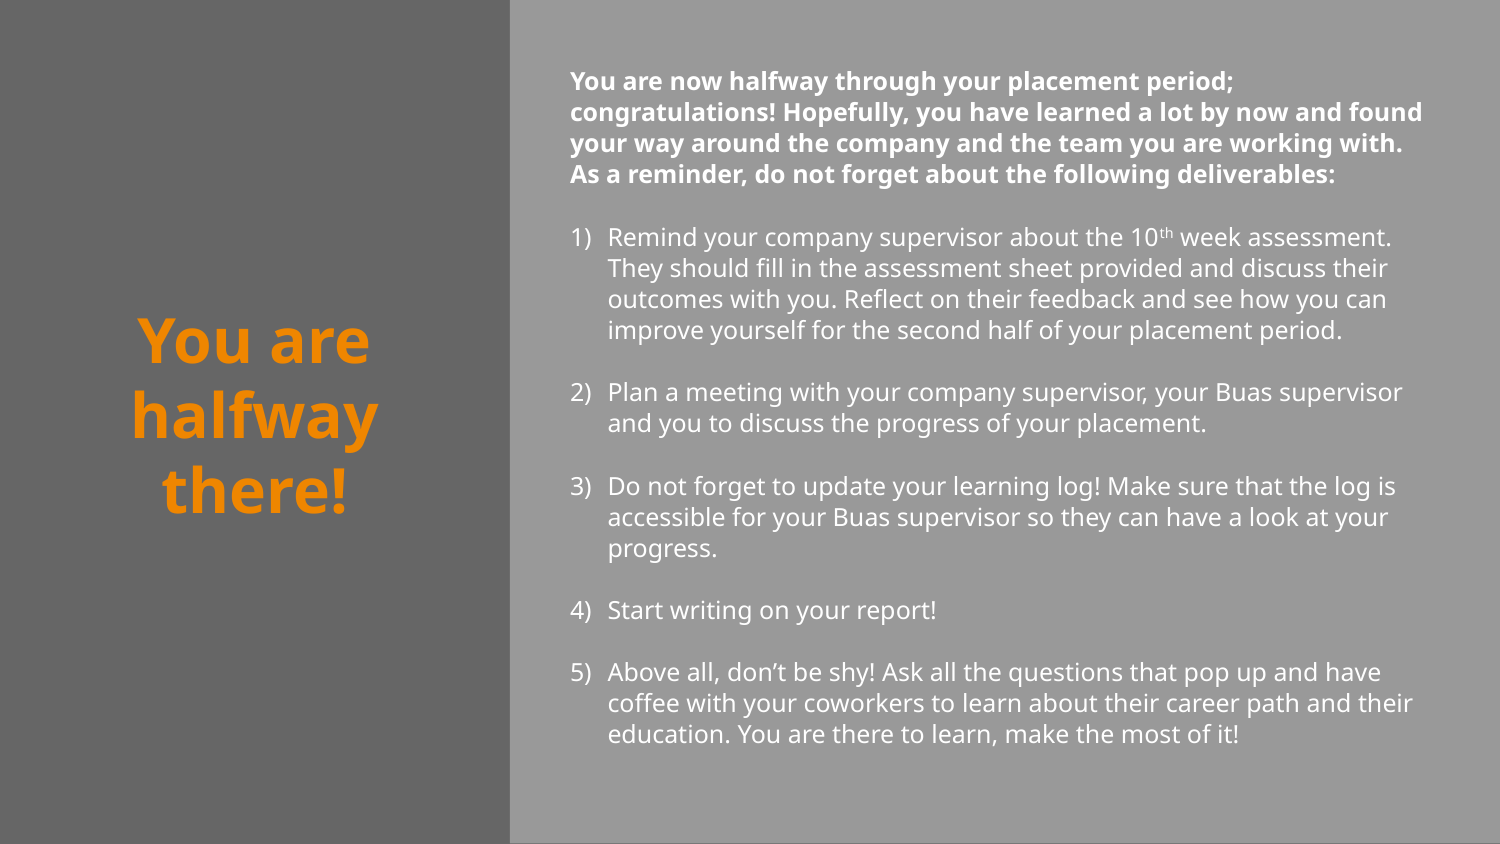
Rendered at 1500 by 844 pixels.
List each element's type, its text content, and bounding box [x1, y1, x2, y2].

list You are now halfway through your placement period; congratulations! Hopefully, you have learned a lot by now and found your way around the company and the team you are working with. As a reminder, do not forget about the following deliverables: Remind your company supervisor about the 10th week assessment. They should fill in the assessment sheet provided and discuss their outcomes with you. Reflect on their feedback and see how you can improve yourself for the second half of your placement period. Plan a meeting with your company supervisor, your Buas supervisor and you to discuss the progress of your placement. Do not forget to update your learning log! Make sure that the log is accessible for your Buas supervisor so they can have a look at your progress. Start writing on your report! Above all, don’t be shy! Ask all the questions that pop up and have coffee with your coworkers to learn about their career path and their education. You are there to learn, make the most of it! [555, 45, 1455, 800]
title You are halfway there! [45, 286, 465, 541]
